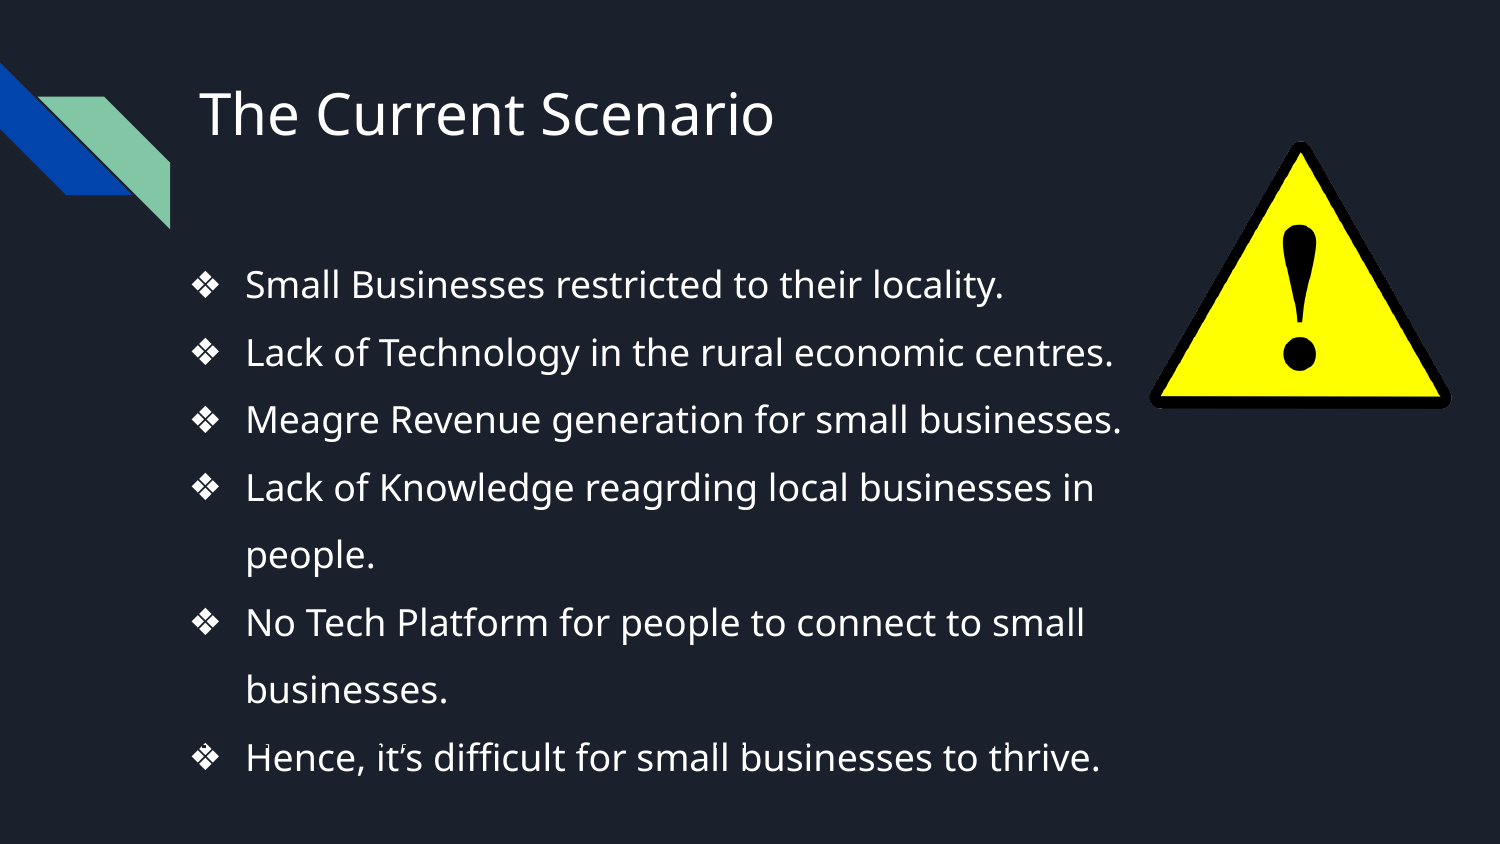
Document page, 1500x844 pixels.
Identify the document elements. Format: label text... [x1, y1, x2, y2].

picture [1149, 136, 1470, 422]
list Small Businesses restricted to their locality. Lack of Technology in the rural economic centres. Meagre Revenue generation for small businesses. Lack of Knowledge reagrding local businesses in people. No Tech Platform for people to connect to small businesses. Hence, it’s difficult for small businesses to thrive. [79, 223, 1235, 809]
title The Current Scenario [184, 61, 1340, 212]
